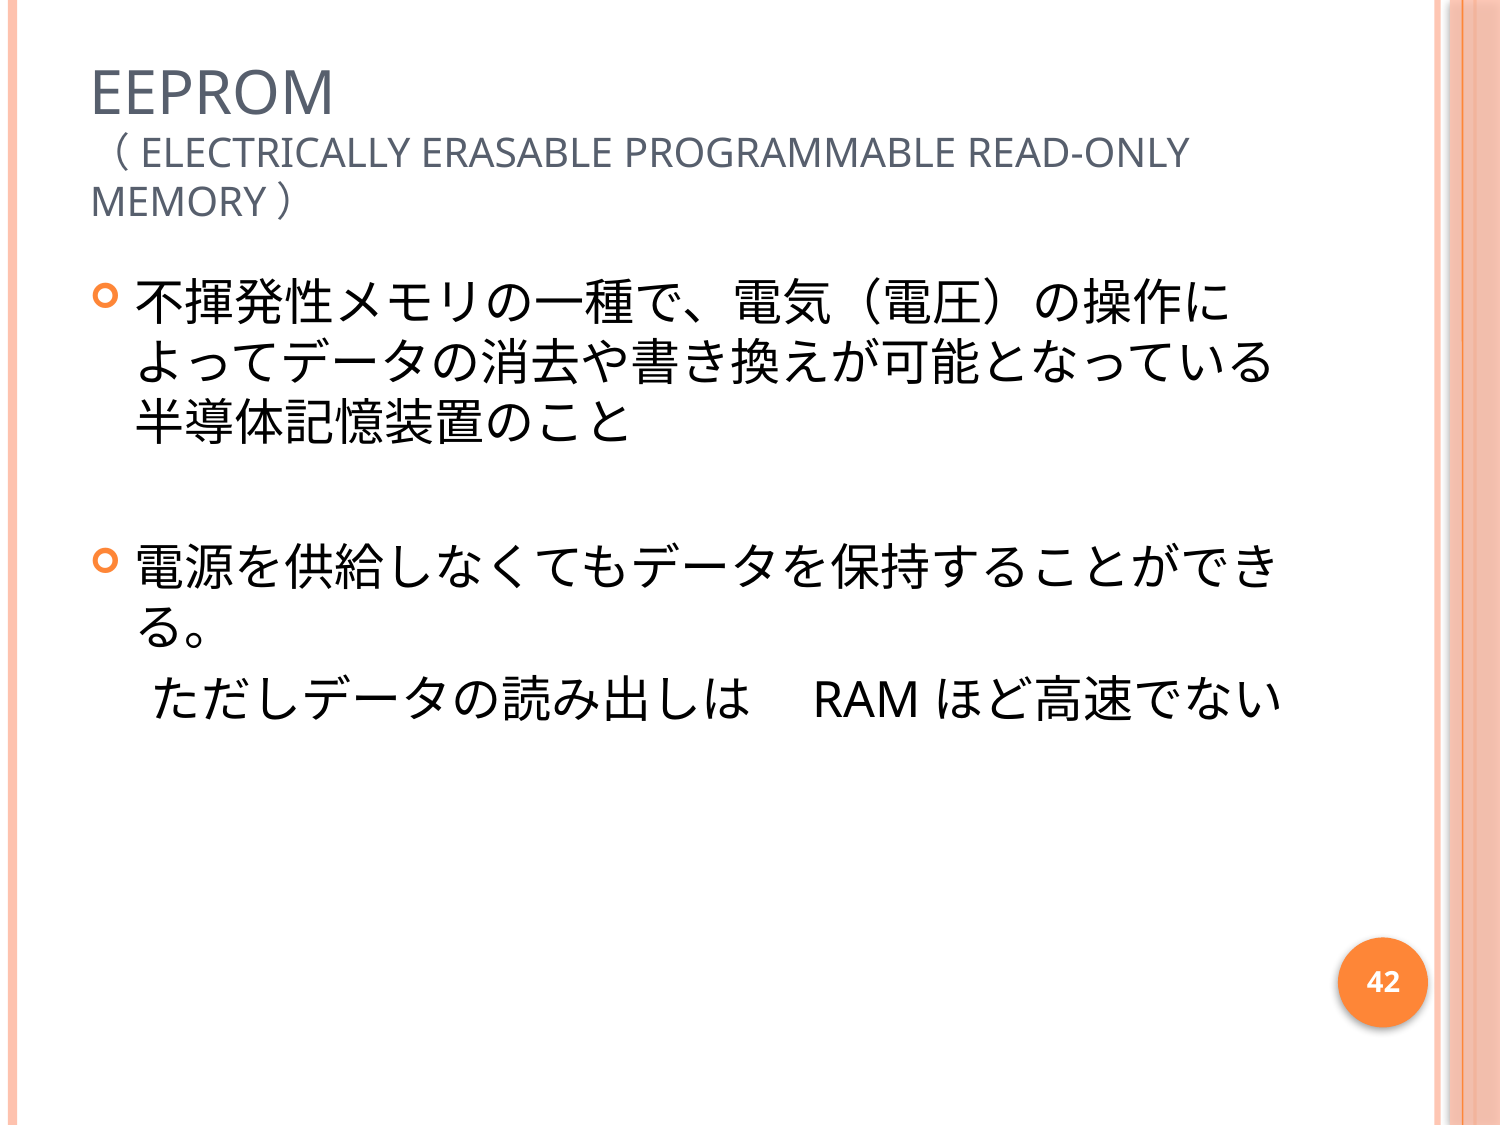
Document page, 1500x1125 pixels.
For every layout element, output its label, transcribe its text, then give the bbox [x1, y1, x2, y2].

list 不揮発性メモリの一種で、電気（電圧）の操作によってデータの消去や書き換えが可能となっている半導体記憶装置のこと 電源を供給しなくてもデータを保持することができる。 ただしデータの読み出しは RAMほど高速でない [75, 262, 1300, 1062]
slide_number 42 [1333, 940, 1434, 1027]
title EEPROM （Electrically Erasable Programmable Read-Only Memory） [75, 45, 1300, 233]
